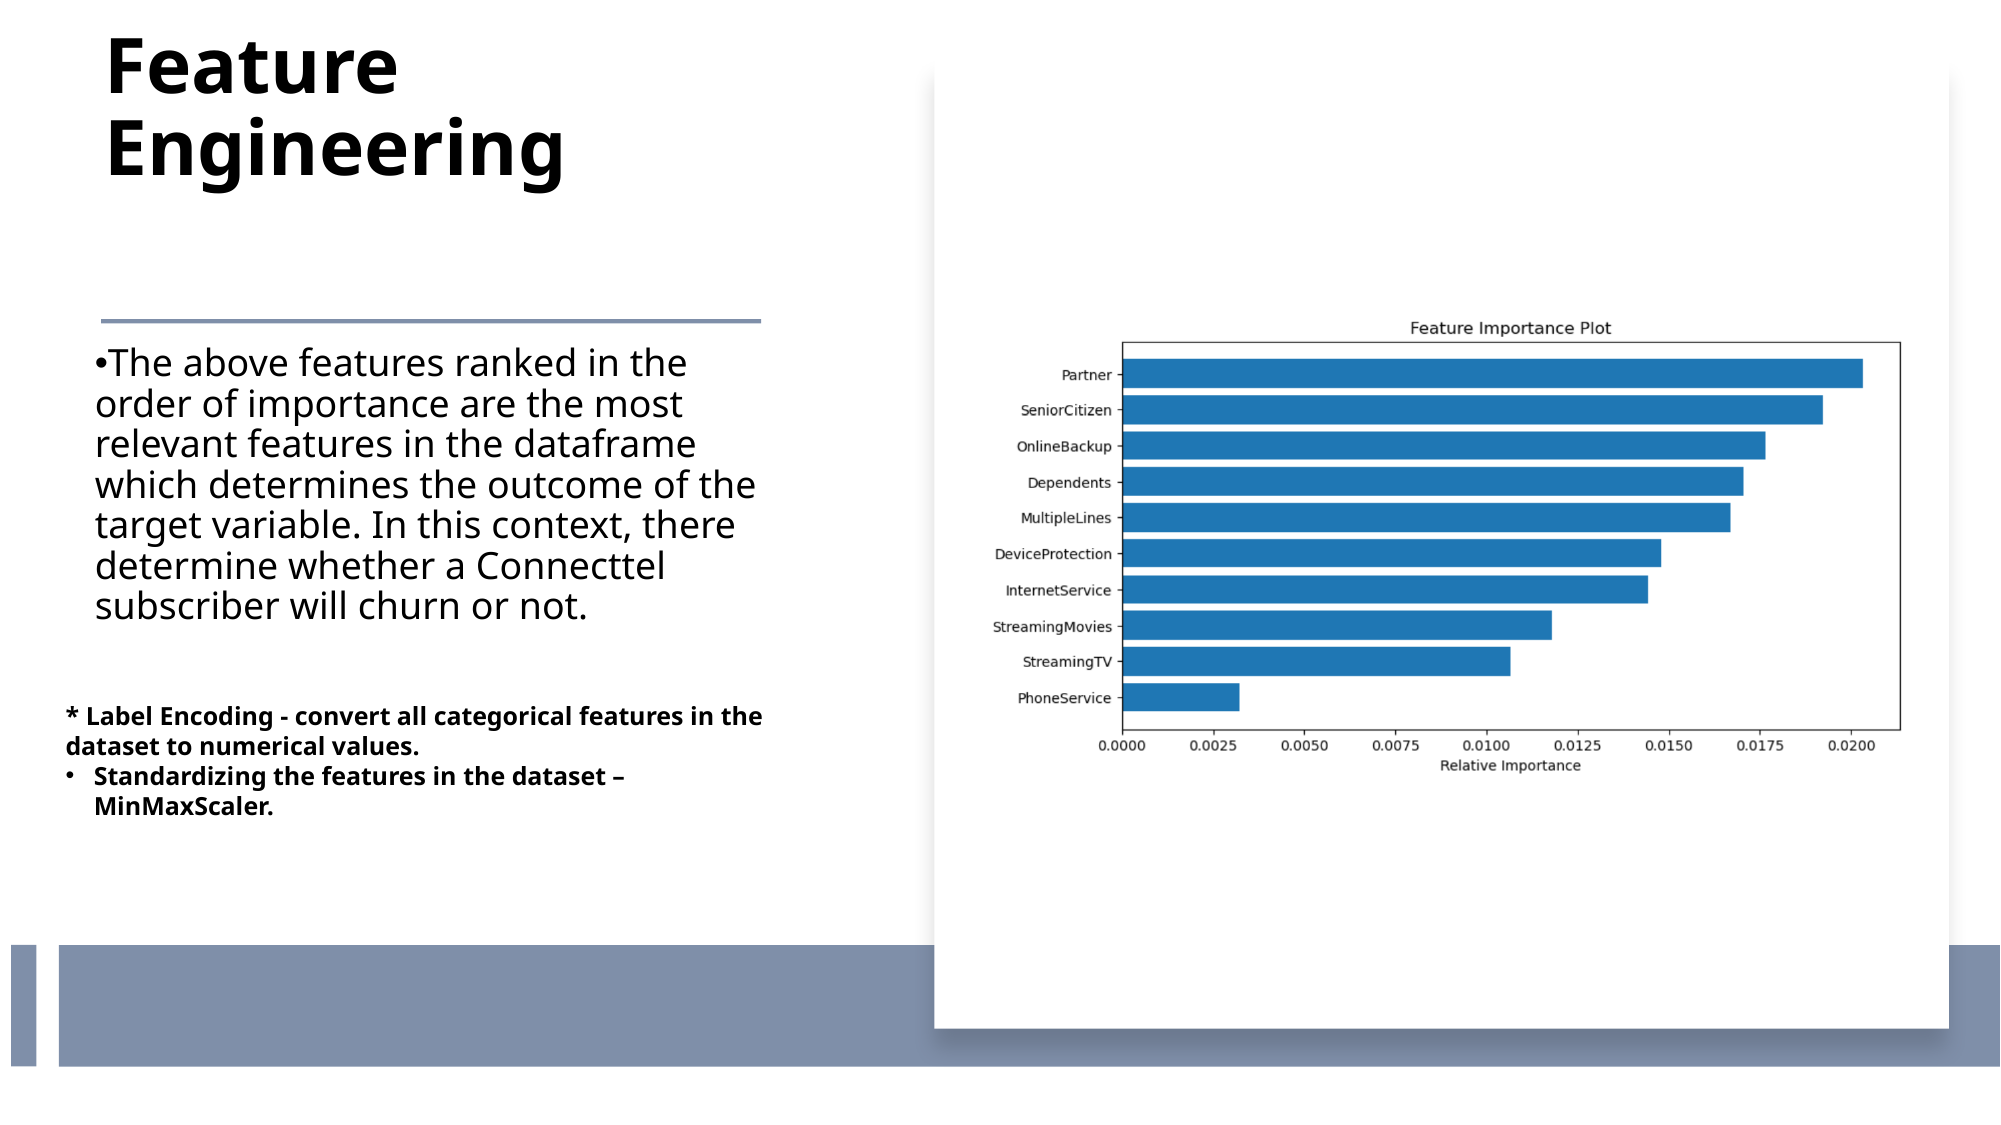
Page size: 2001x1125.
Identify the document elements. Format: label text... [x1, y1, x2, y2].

text_box [933, 57, 1950, 1030]
text_box [58, 944, 2000, 1068]
picture [982, 312, 1906, 775]
text_box [0, 0, 2000, 1125]
text_box Feature Engineering [89, 18, 701, 200]
text_box The above features ranked in the order of importance are the most relevant features in the dataframe which determines the outcome of the target variable. In this context, there determine whether a Connecttel subscriber will churn or not. [79, 198, 783, 693]
text_box [10, 944, 37, 1067]
text_box * Label Encoding - convert all categorical features in the dataset to numerical values. Standardizing the features in the dataset – MinMaxScaler. [50, 693, 809, 828]
